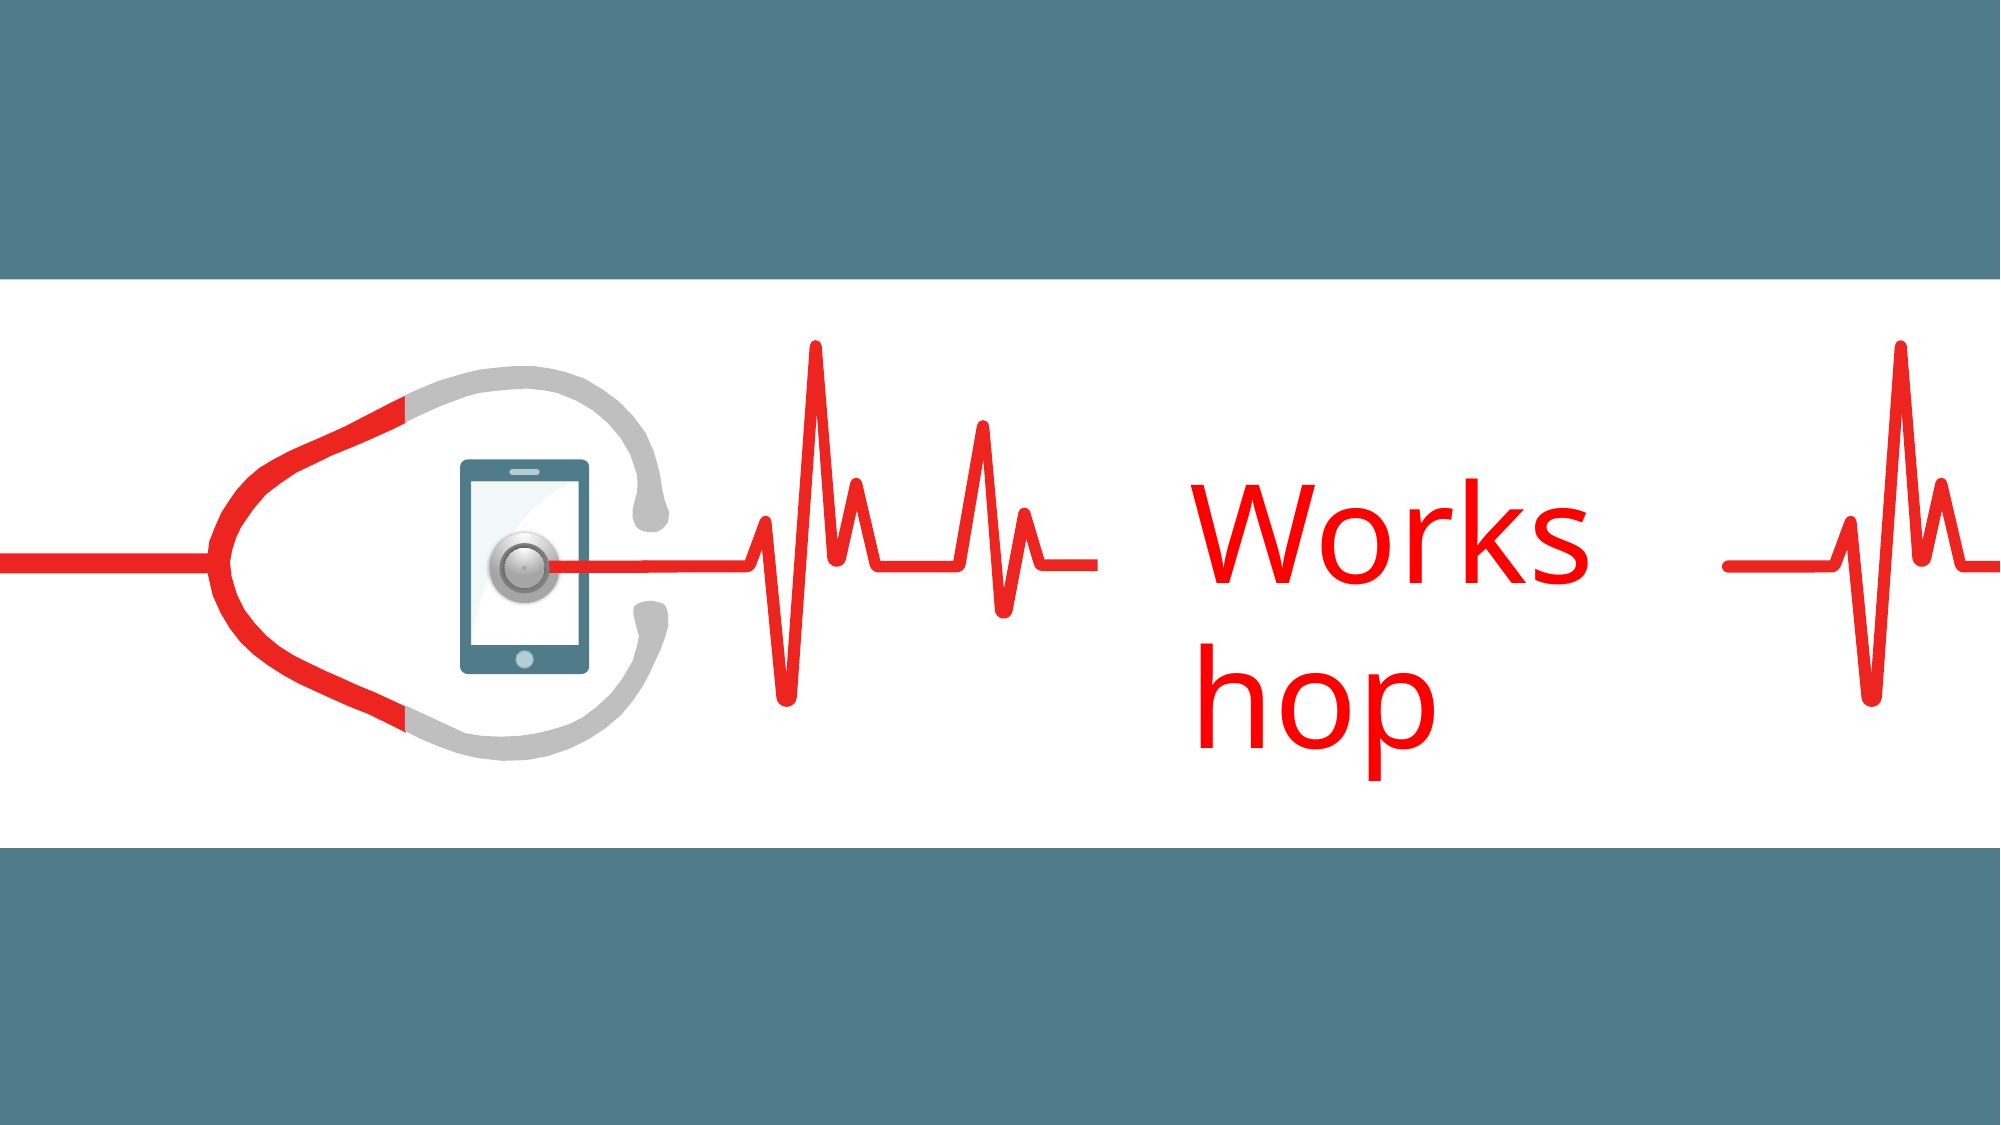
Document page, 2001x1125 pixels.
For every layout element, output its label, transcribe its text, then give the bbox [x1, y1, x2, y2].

text_box Workshop [1174, 439, 1694, 949]
text_box [670, 340, 1098, 707]
text_box [1721, 340, 2000, 707]
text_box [489, 533, 564, 604]
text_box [0, 365, 670, 761]
